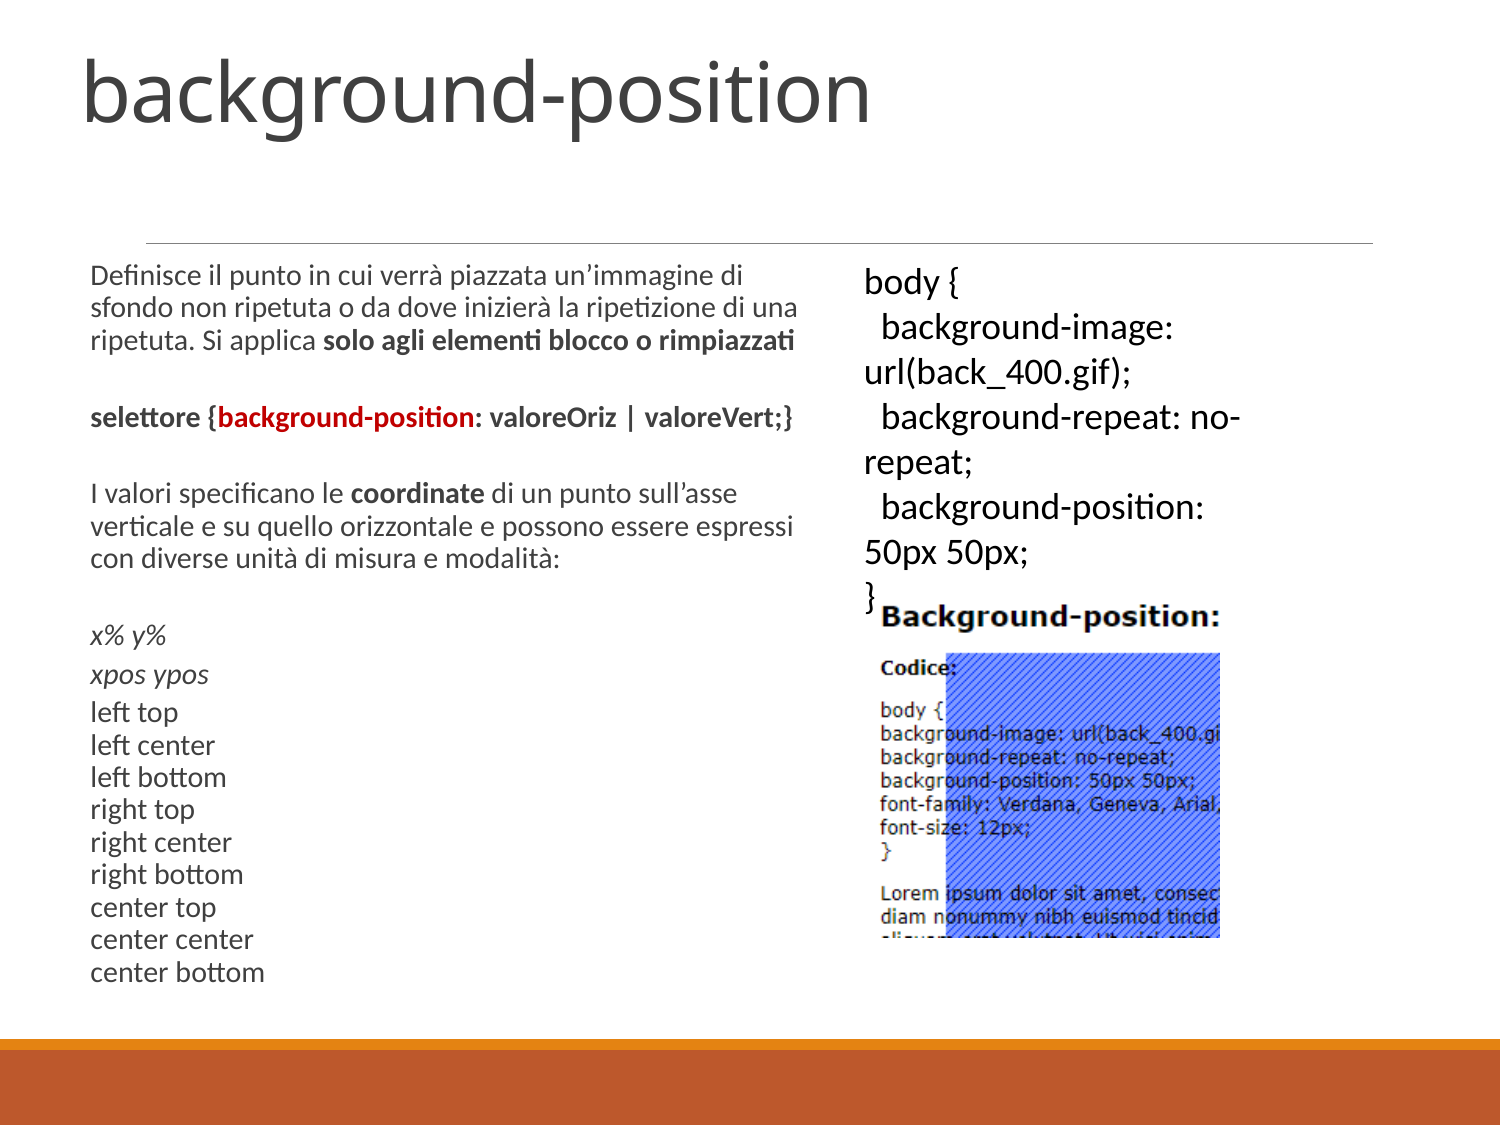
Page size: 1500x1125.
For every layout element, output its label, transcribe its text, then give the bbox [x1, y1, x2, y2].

list Definisce il punto in cui verrà piazzata un’immagine di sfondo non ripetuta o da dove inizierà la ripetizione di una ripetuta. Si applica solo agli elementi blocco o rimpiazzati selettore {background-position: valoreOriz | valoreVert;} I valori specificano le coordinate di un punto sull’asse verticale e su quello orizzontale e possono essere espressi con diverse unità di misura e modalità: x% y% xpos ypos left top left center left bottom right top right center right bottom center top center center center bottom [75, 251, 809, 1005]
text_box body { background-image: url(back_400.gif); background-repeat: no-repeat; background-position: 50px 50px; } [849, 249, 1300, 625]
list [867, 585, 1221, 939]
title background-position [64, 47, 1424, 227]
